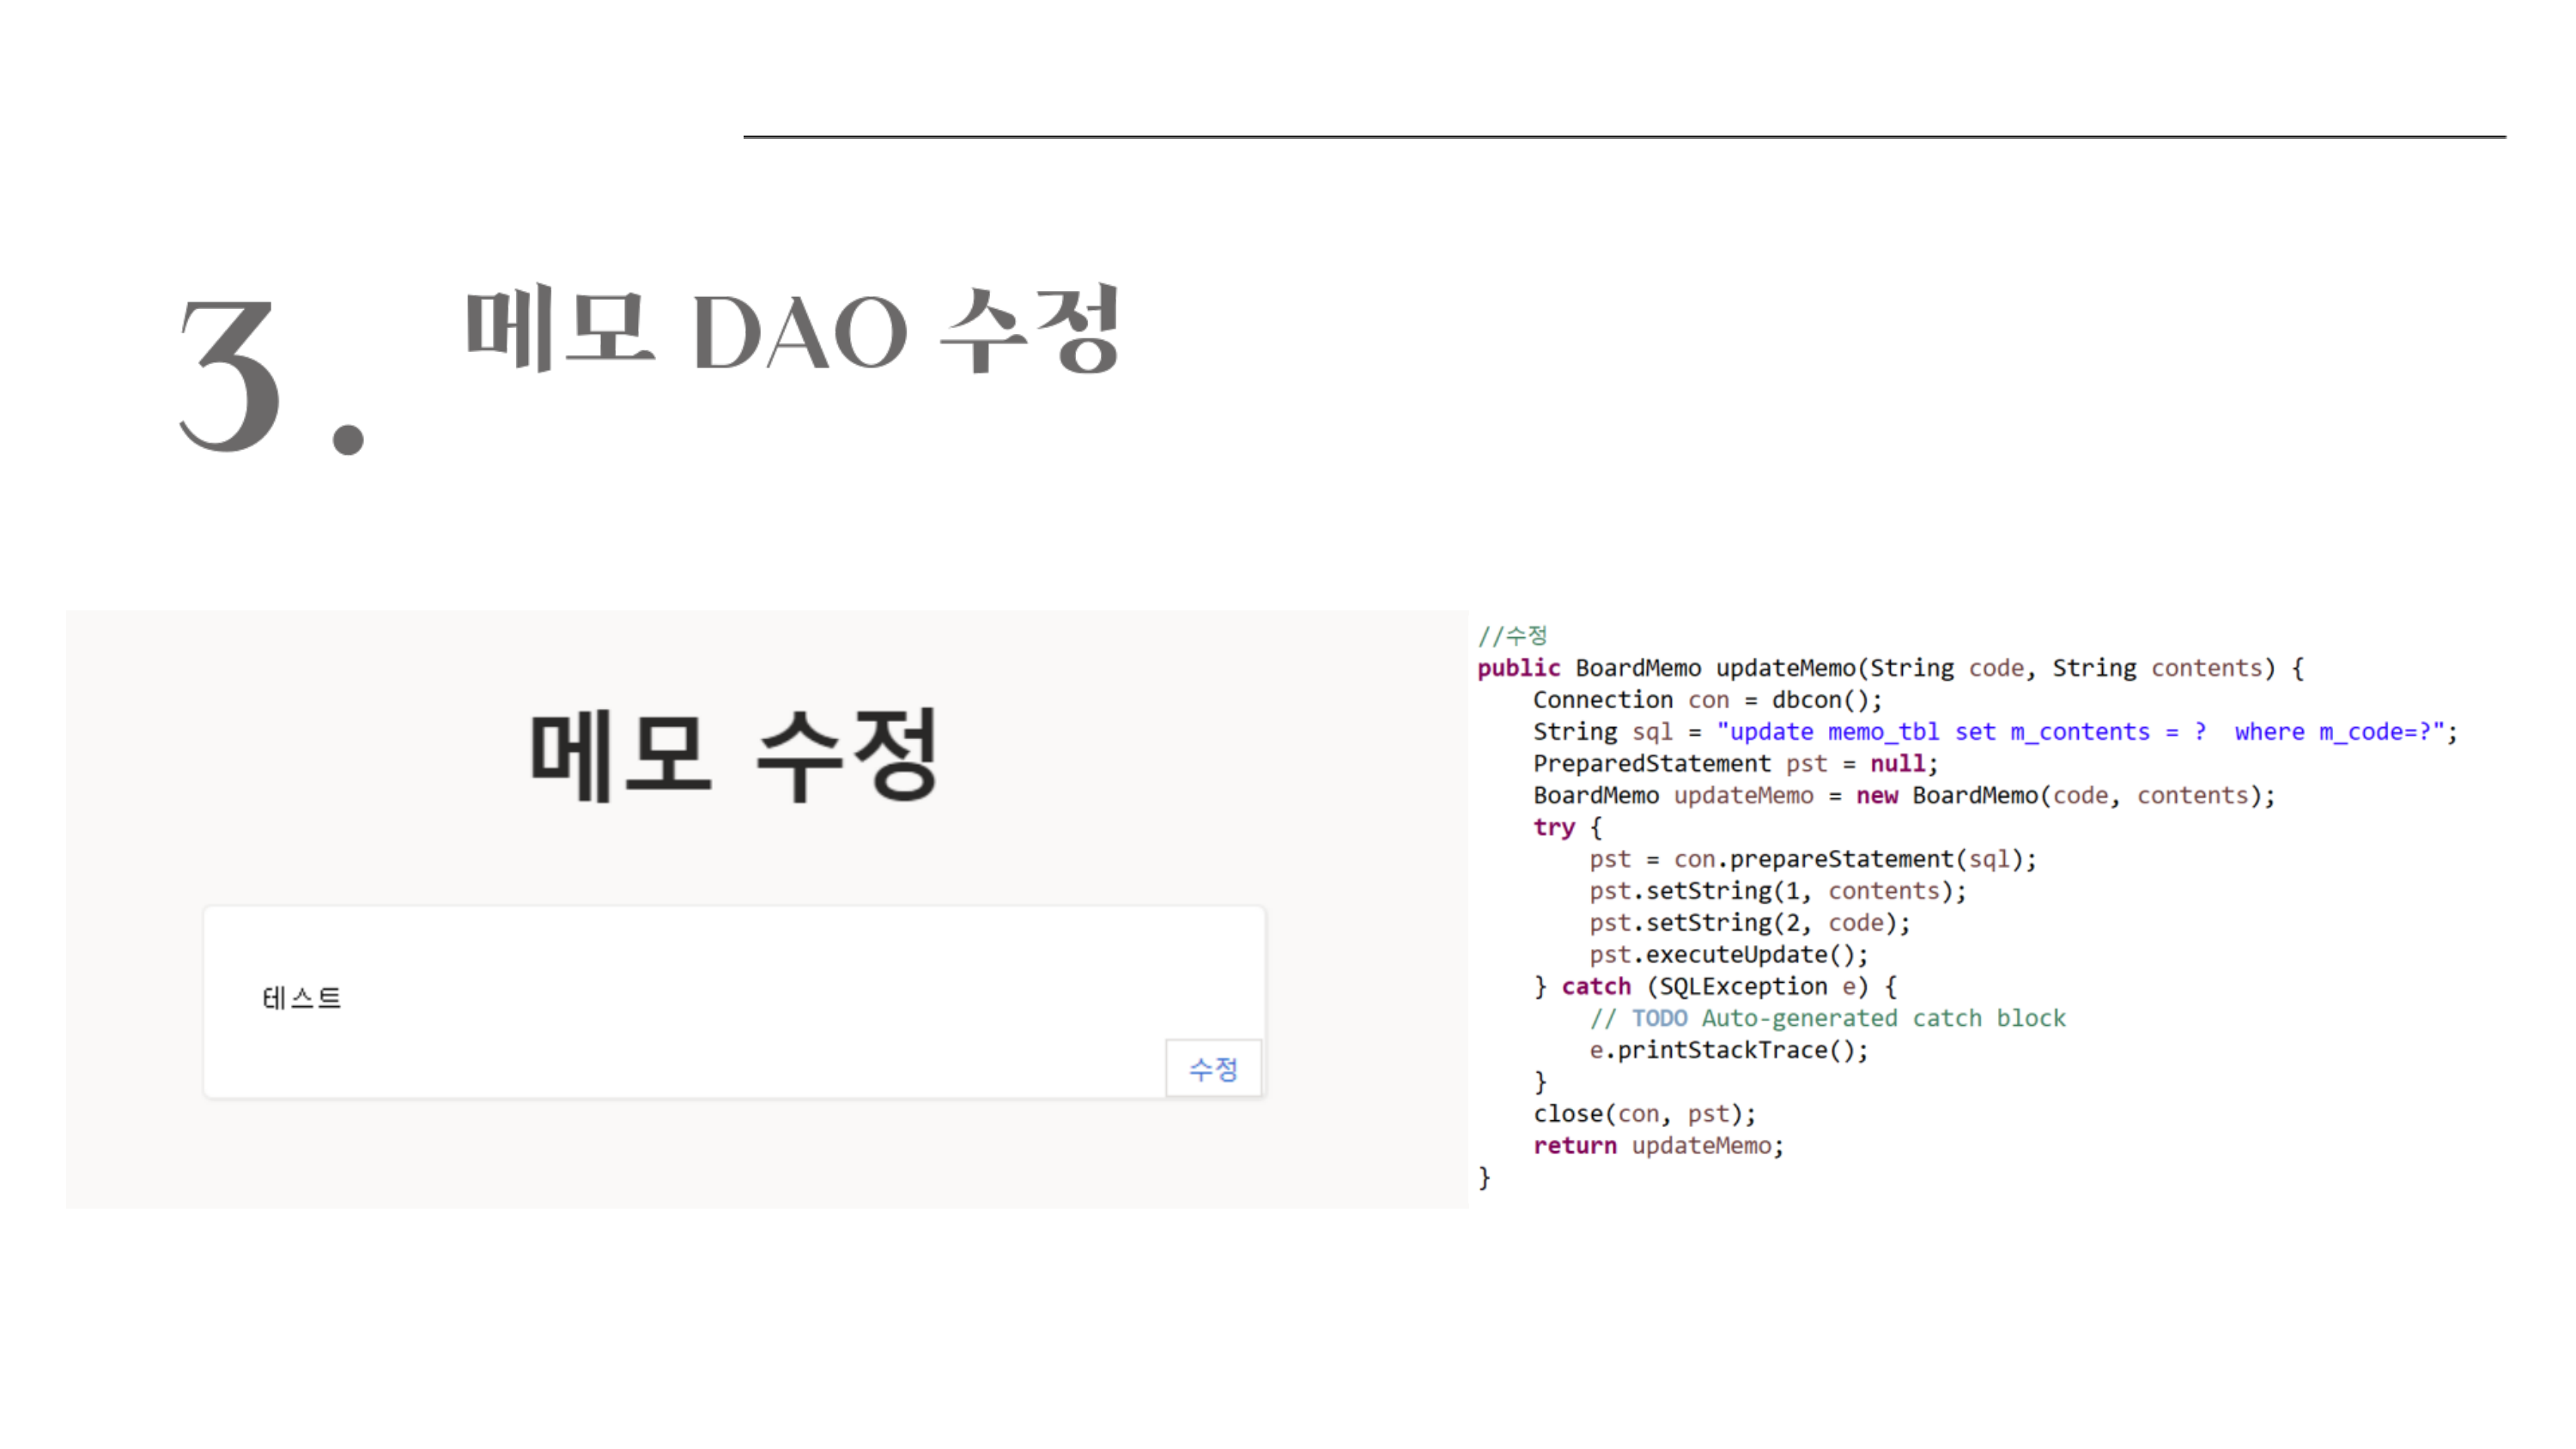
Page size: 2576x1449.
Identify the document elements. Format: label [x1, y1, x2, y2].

text_box [66, 610, 1469, 1209]
text_box [743, 136, 2507, 139]
text_box [1468, 615, 2481, 1203]
picture [80, 149, 1226, 694]
